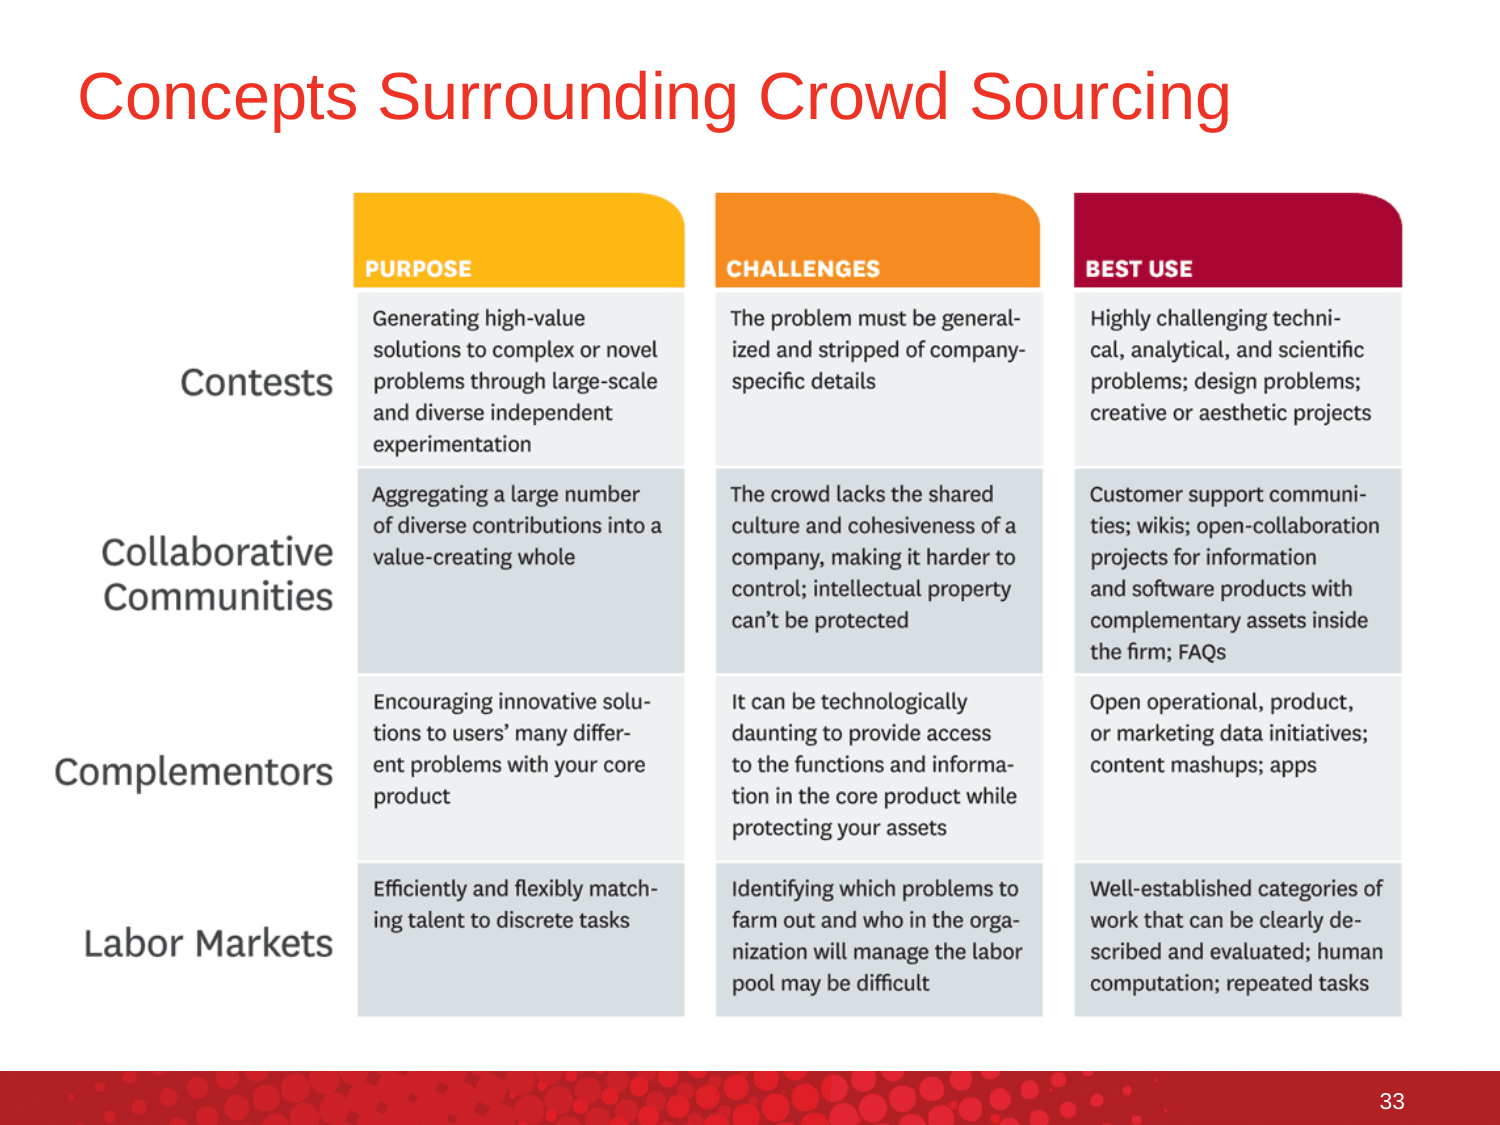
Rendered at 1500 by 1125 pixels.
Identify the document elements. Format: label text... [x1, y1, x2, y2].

title Concepts Surrounding Crowd Sourcing [62, 45, 1413, 171]
picture [35, 172, 1426, 1042]
slide_number 33 [1070, 1079, 1421, 1115]
picture [0, 1071, 1500, 1125]
